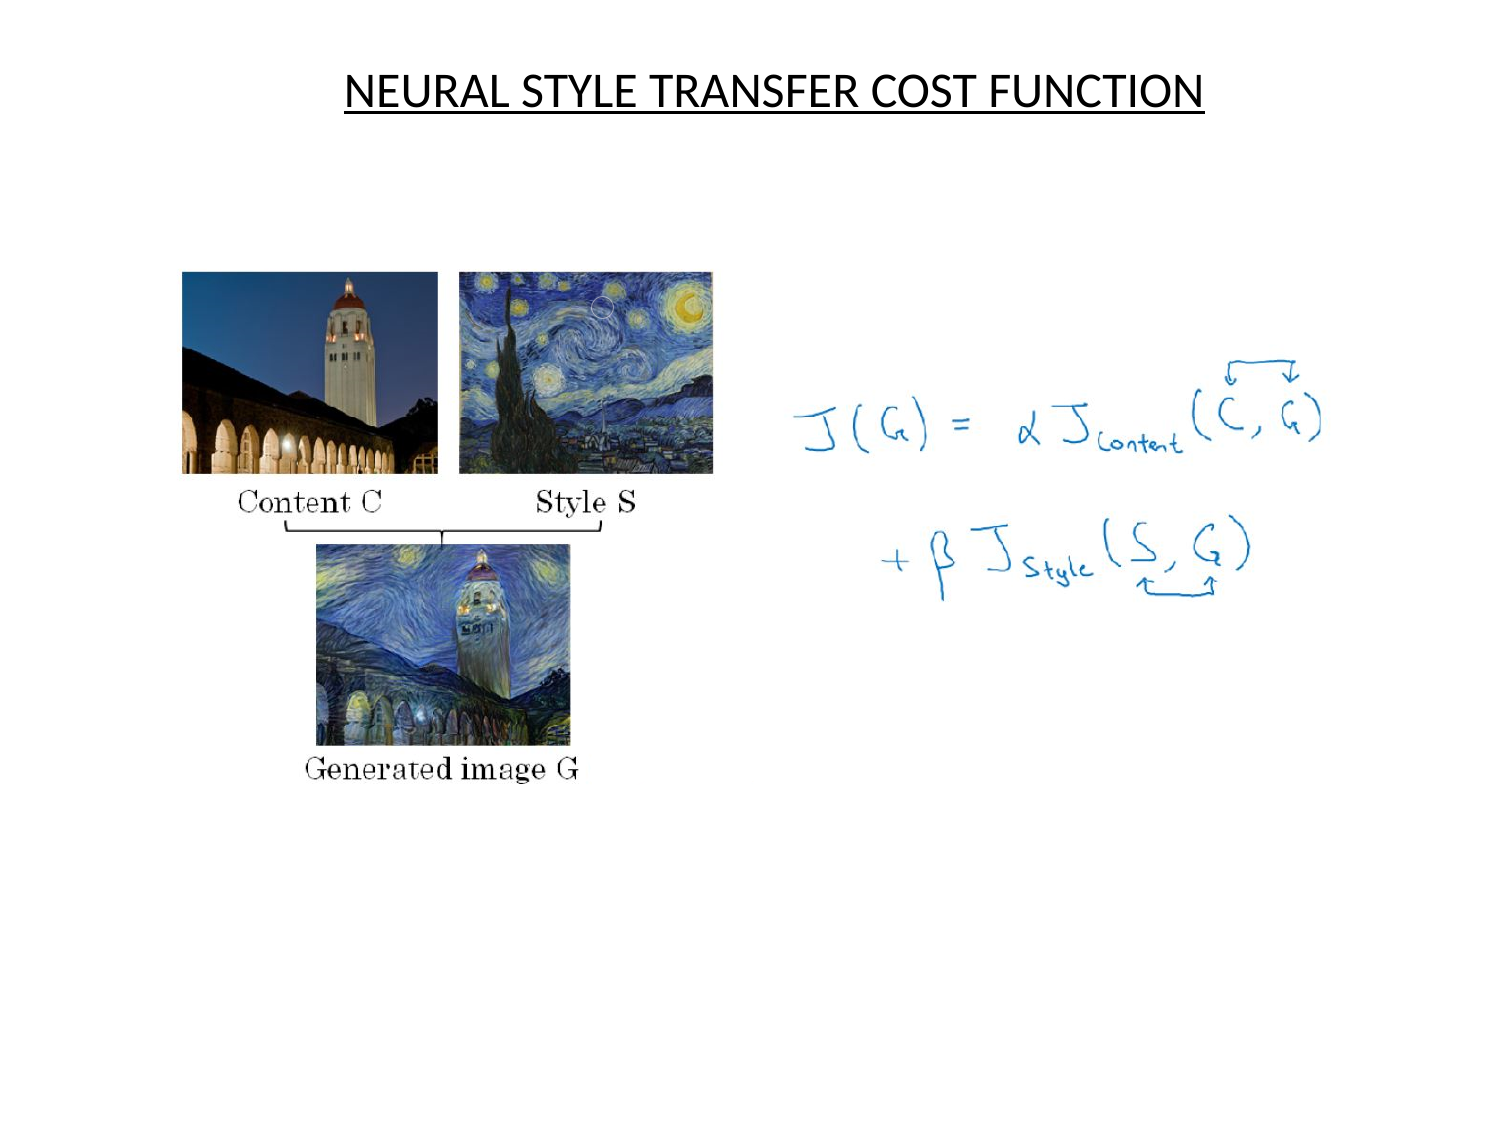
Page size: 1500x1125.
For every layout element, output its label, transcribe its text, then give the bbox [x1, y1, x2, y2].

picture [161, 253, 1339, 819]
title NEURAL STYLE TRANSFER COST FUNCTION [316, 35, 1231, 140]
